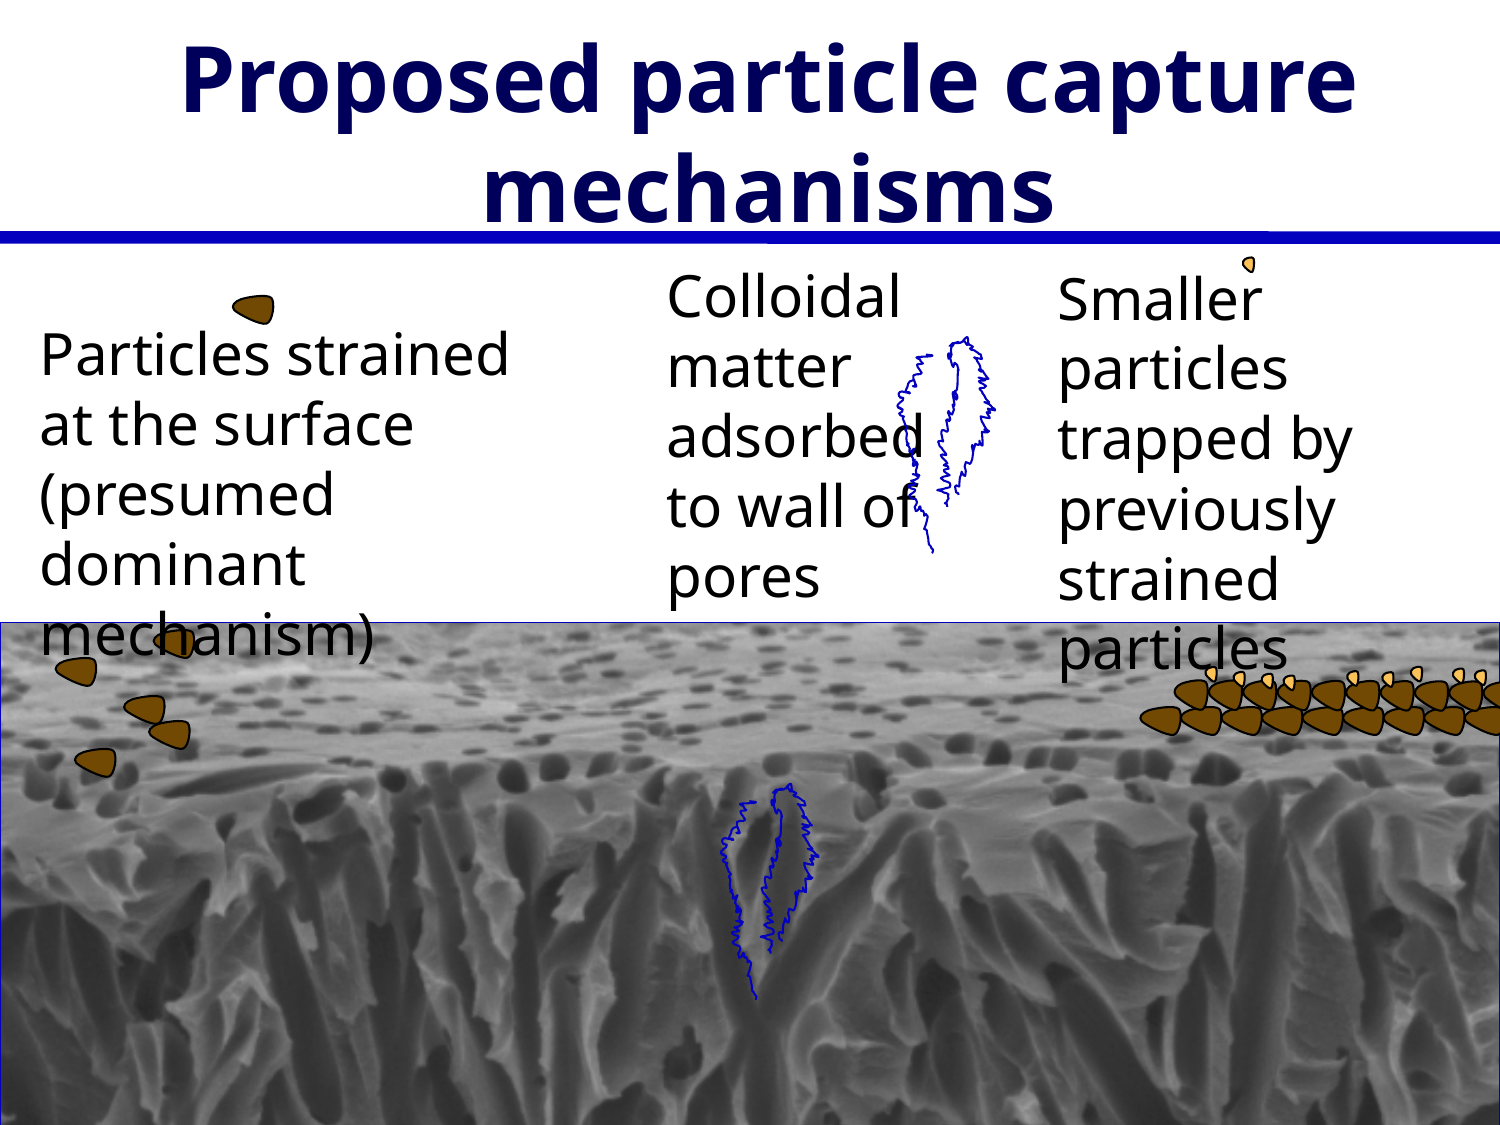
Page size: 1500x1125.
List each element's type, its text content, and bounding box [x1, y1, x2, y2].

text_box [1243, 257, 1255, 273]
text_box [720, 783, 819, 1000]
text_box Particles strained at the surface (presumed dominant mechanism) [25, 309, 586, 621]
picture [0, 622, 1500, 1125]
text_box Colloidal matter adsorbed to wall of pores [651, 251, 946, 617]
title Proposed particle capture mechanisms [75, 37, 1463, 225]
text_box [897, 336, 996, 554]
text_box Smaller particles trapped by previously strained particles [1042, 254, 1488, 621]
text_box [232, 295, 274, 324]
